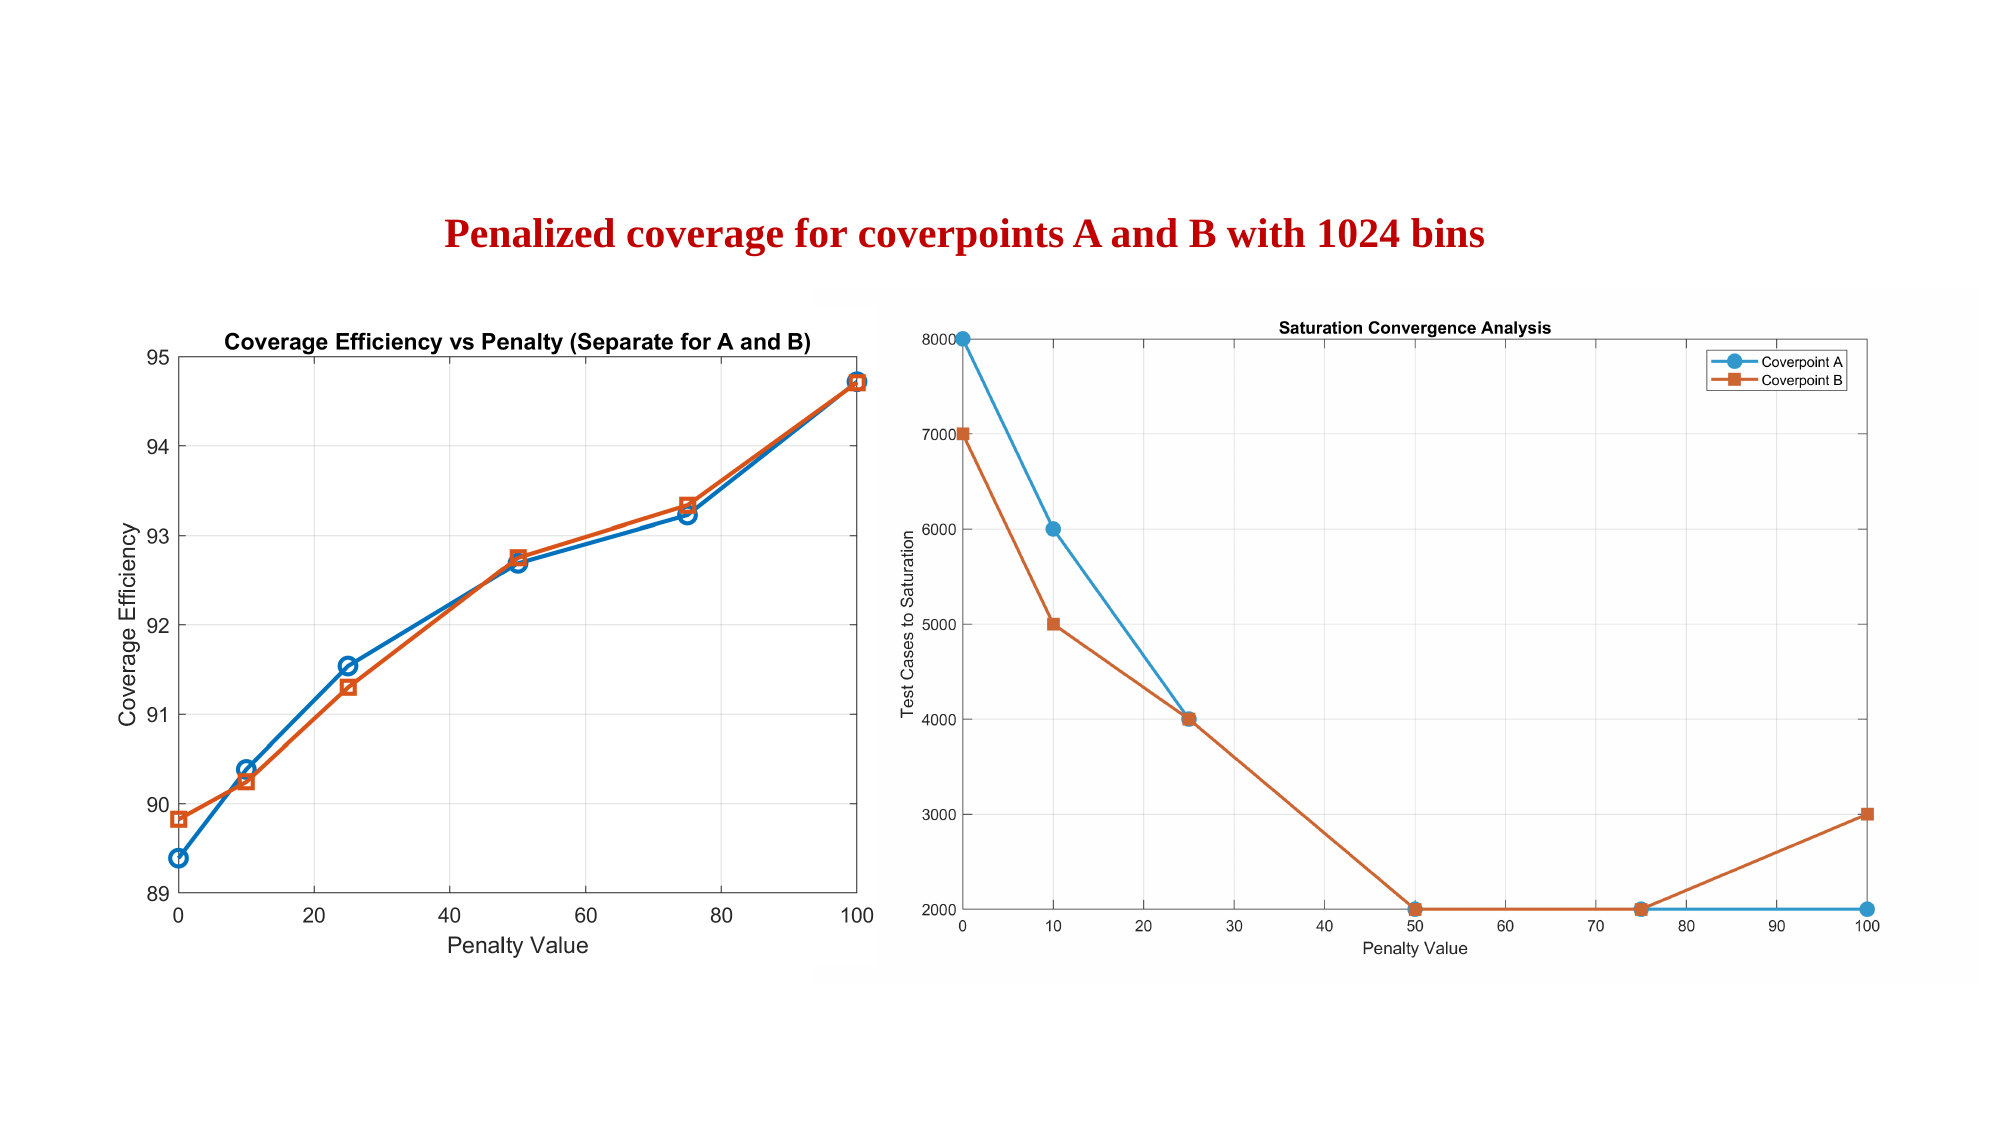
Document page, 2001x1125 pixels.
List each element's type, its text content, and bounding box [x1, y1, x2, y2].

text_box Penalized coverage for coverpoints A and B with 1024 bins [429, 198, 1635, 264]
picture [64, 286, 1978, 986]
